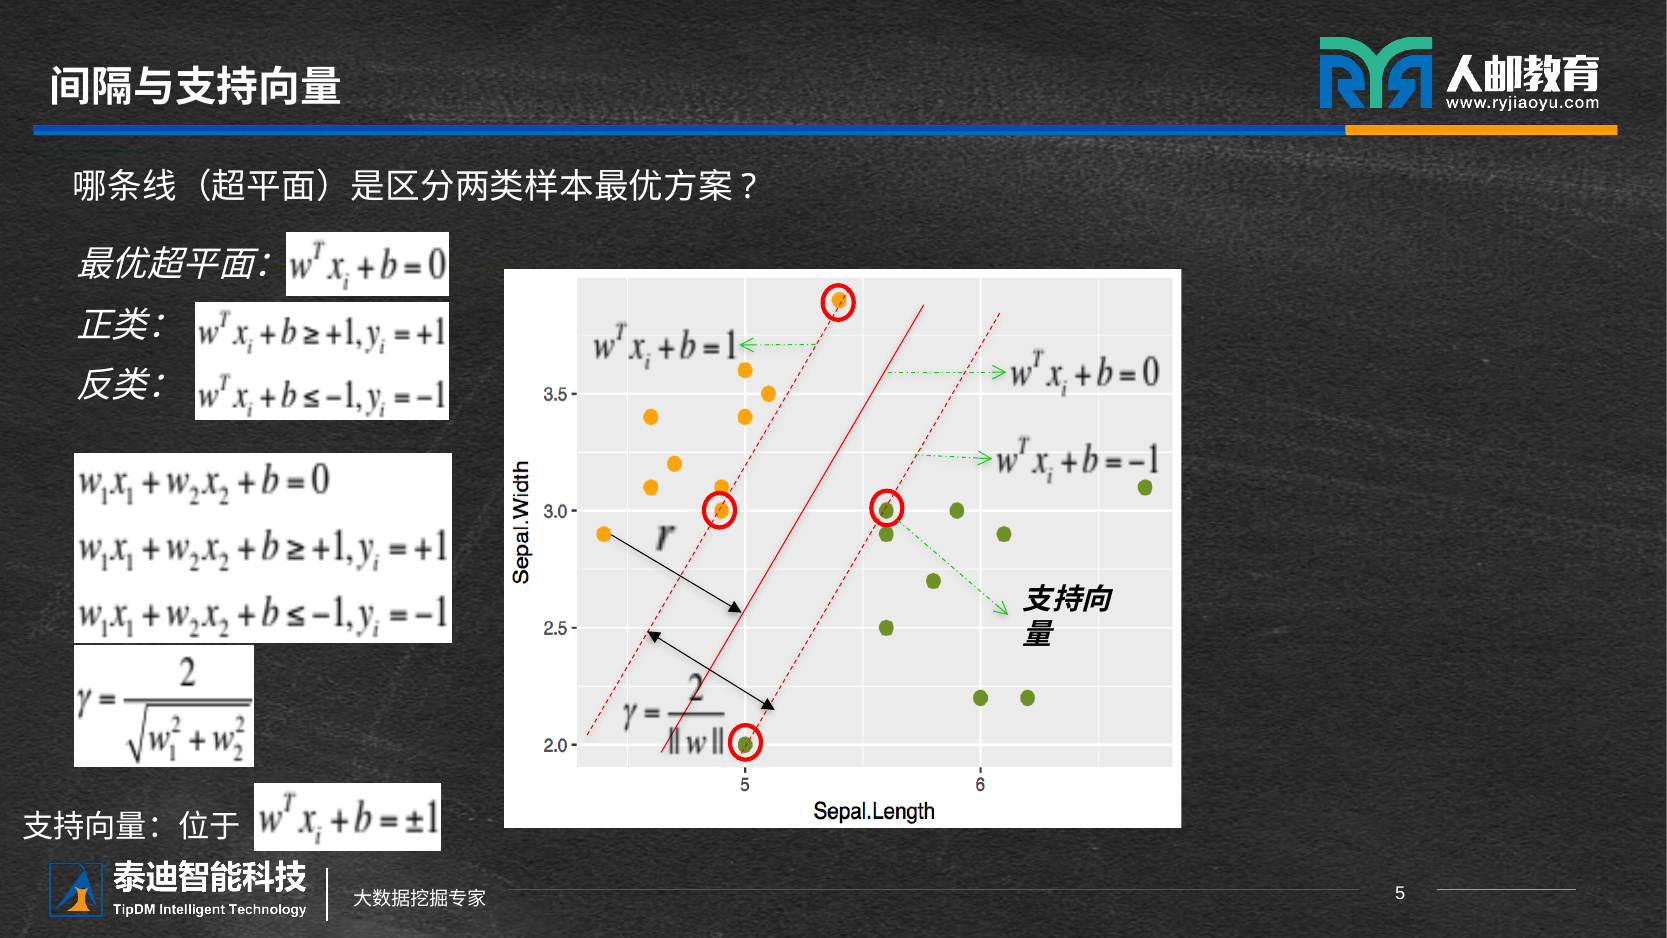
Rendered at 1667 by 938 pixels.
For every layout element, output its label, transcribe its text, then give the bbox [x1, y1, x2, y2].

text_box 最优超平面： 正类： 反类： [64, 235, 267, 411]
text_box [285, 231, 449, 297]
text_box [503, 269, 1182, 828]
picture [0, 0, 1667, 938]
title 间隔与支持向量 [34, 49, 1535, 122]
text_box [73, 453, 453, 644]
list 支持向量：位于 [7, 780, 468, 868]
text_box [253, 782, 442, 852]
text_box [73, 644, 255, 767]
list 哪条线（超平面）是区分两类样本最优方案? [57, 155, 1577, 214]
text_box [194, 301, 450, 421]
